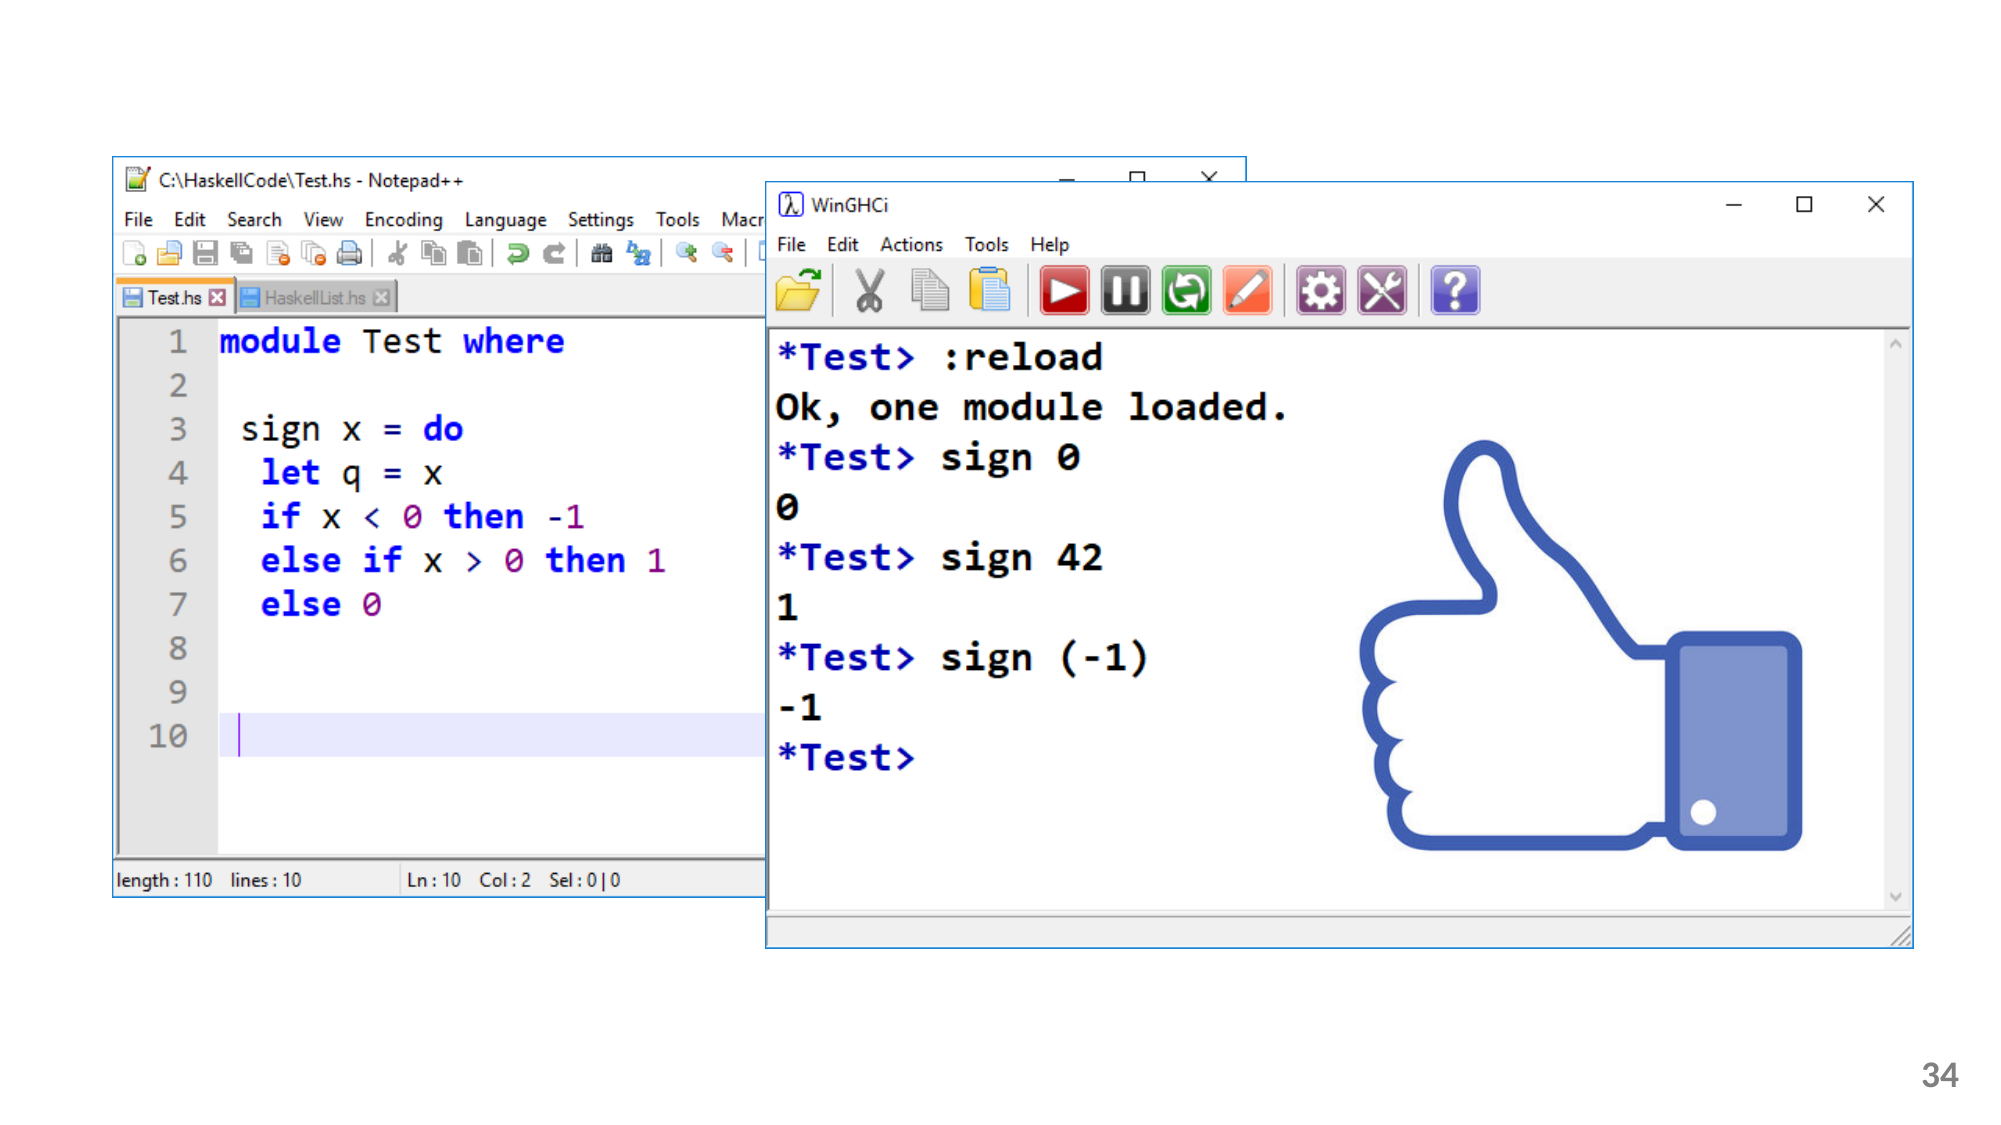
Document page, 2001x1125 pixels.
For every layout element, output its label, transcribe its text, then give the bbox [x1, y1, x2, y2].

picture [112, 156, 1914, 949]
slide_number 34 [1524, 1042, 1975, 1103]
